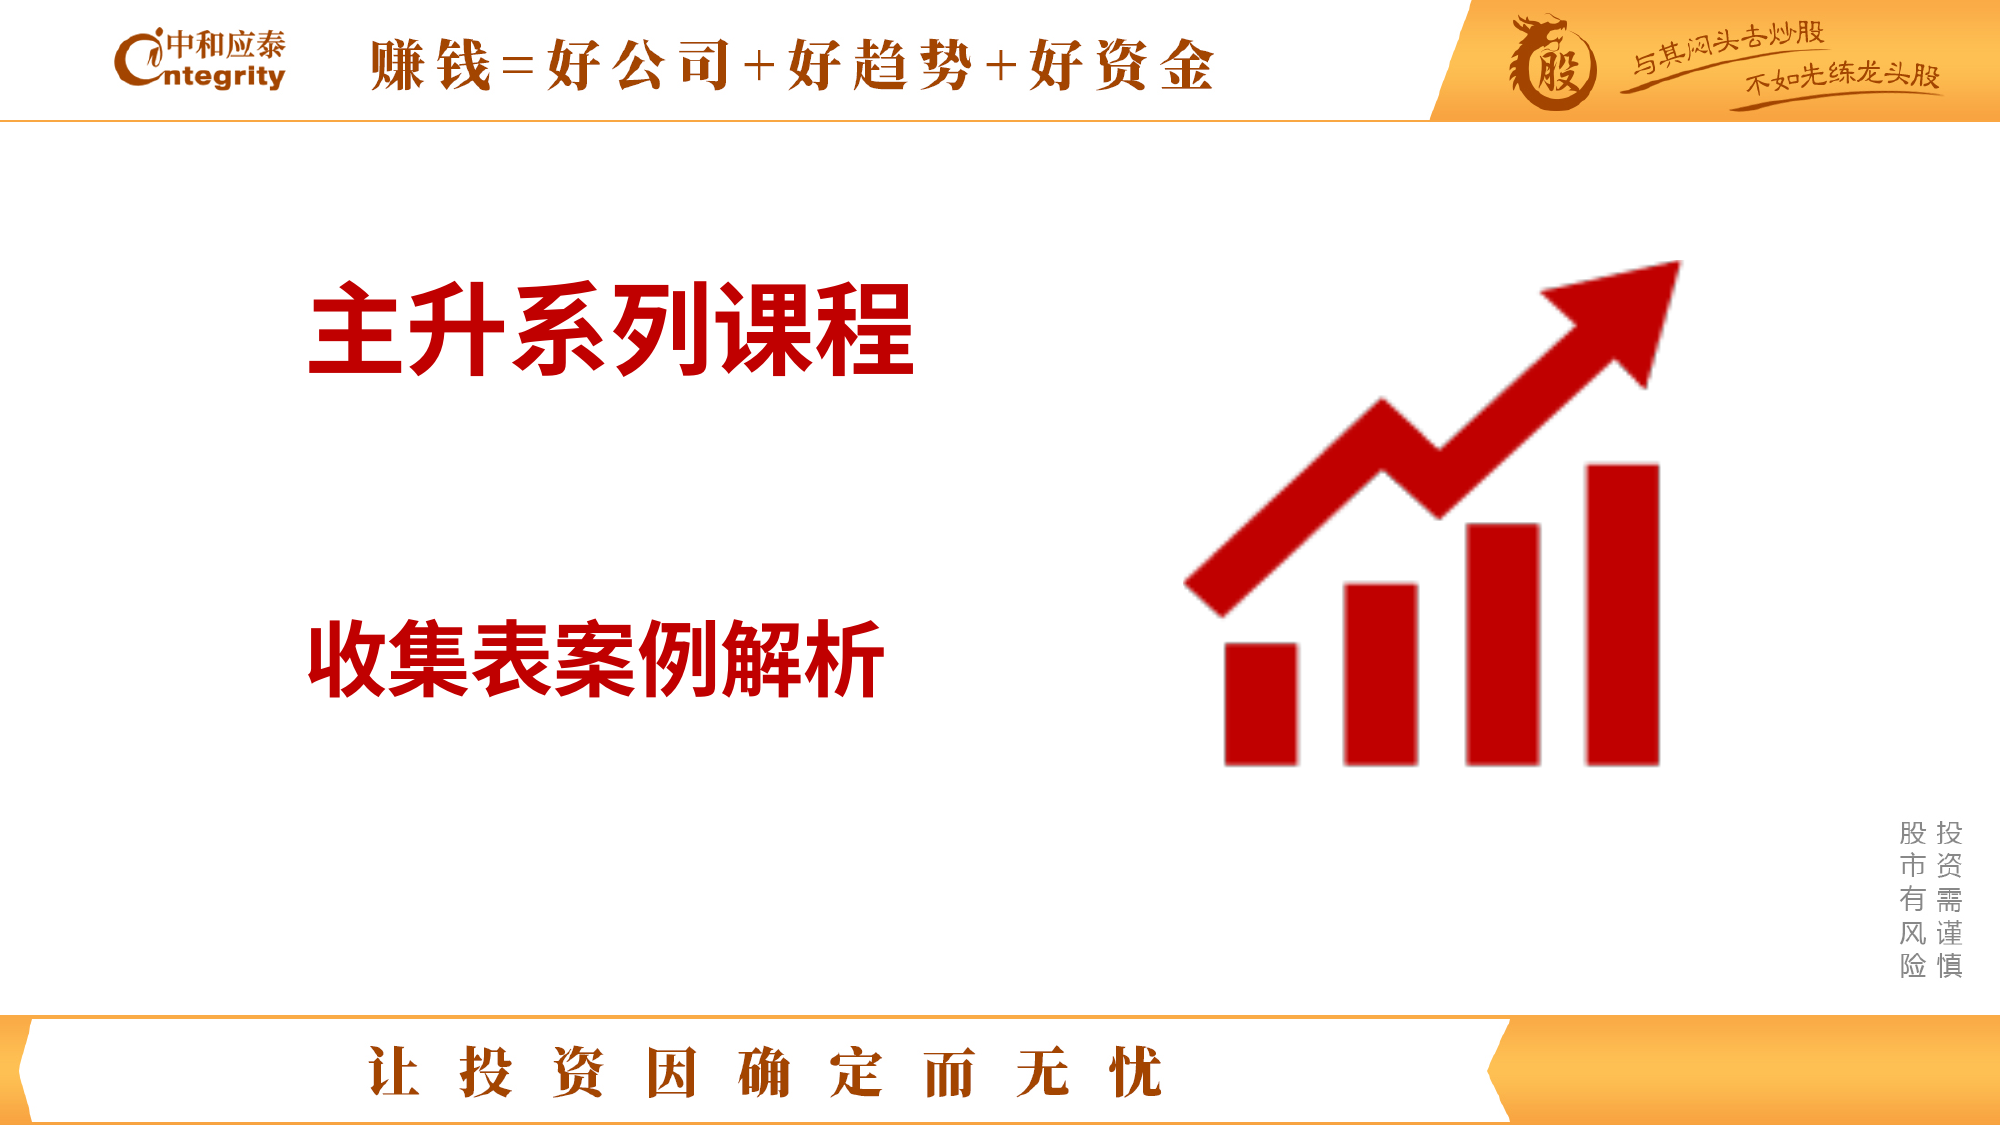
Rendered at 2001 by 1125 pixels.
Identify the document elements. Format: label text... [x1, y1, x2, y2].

title 主升系列课程 [289, 226, 1123, 400]
text_box 收集表案例解析 [289, 599, 1077, 715]
picture [0, 0, 2000, 1125]
